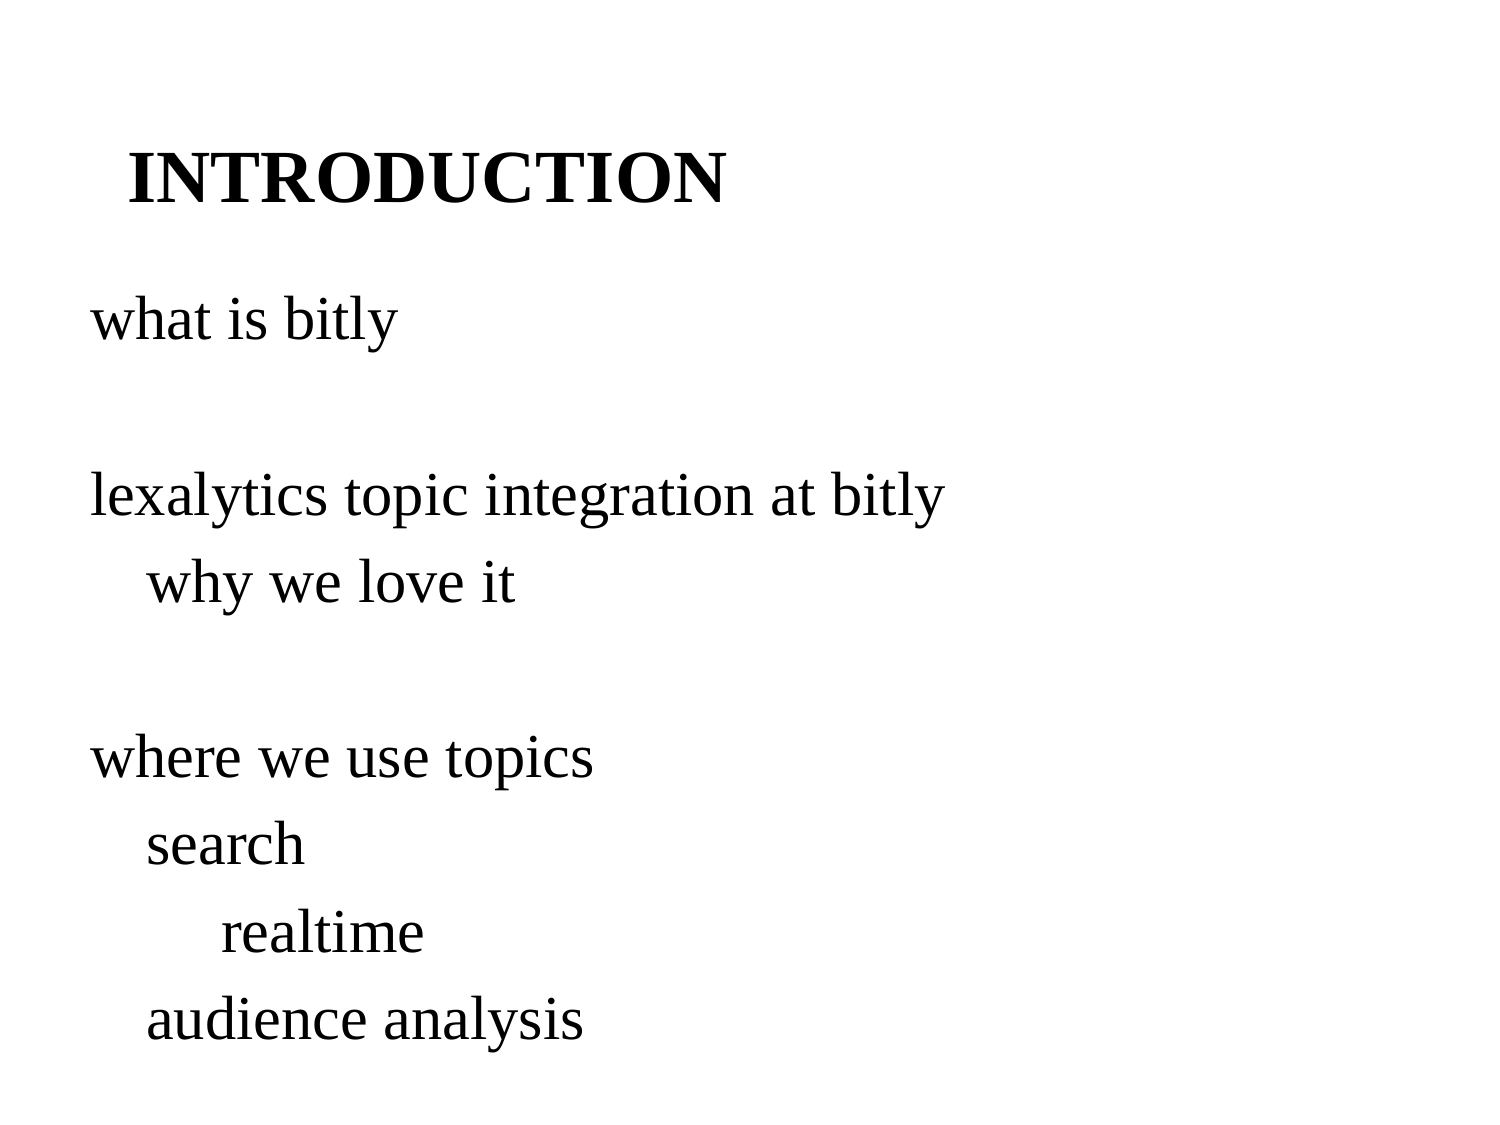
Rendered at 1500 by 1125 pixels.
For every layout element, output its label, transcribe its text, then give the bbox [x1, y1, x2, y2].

list what is bitly lexalytics topic integration at bitly why we love it where we use topics search realtime audience analysis [75, 262, 1425, 1078]
title INTRODUCTION [75, 45, 1425, 233]
